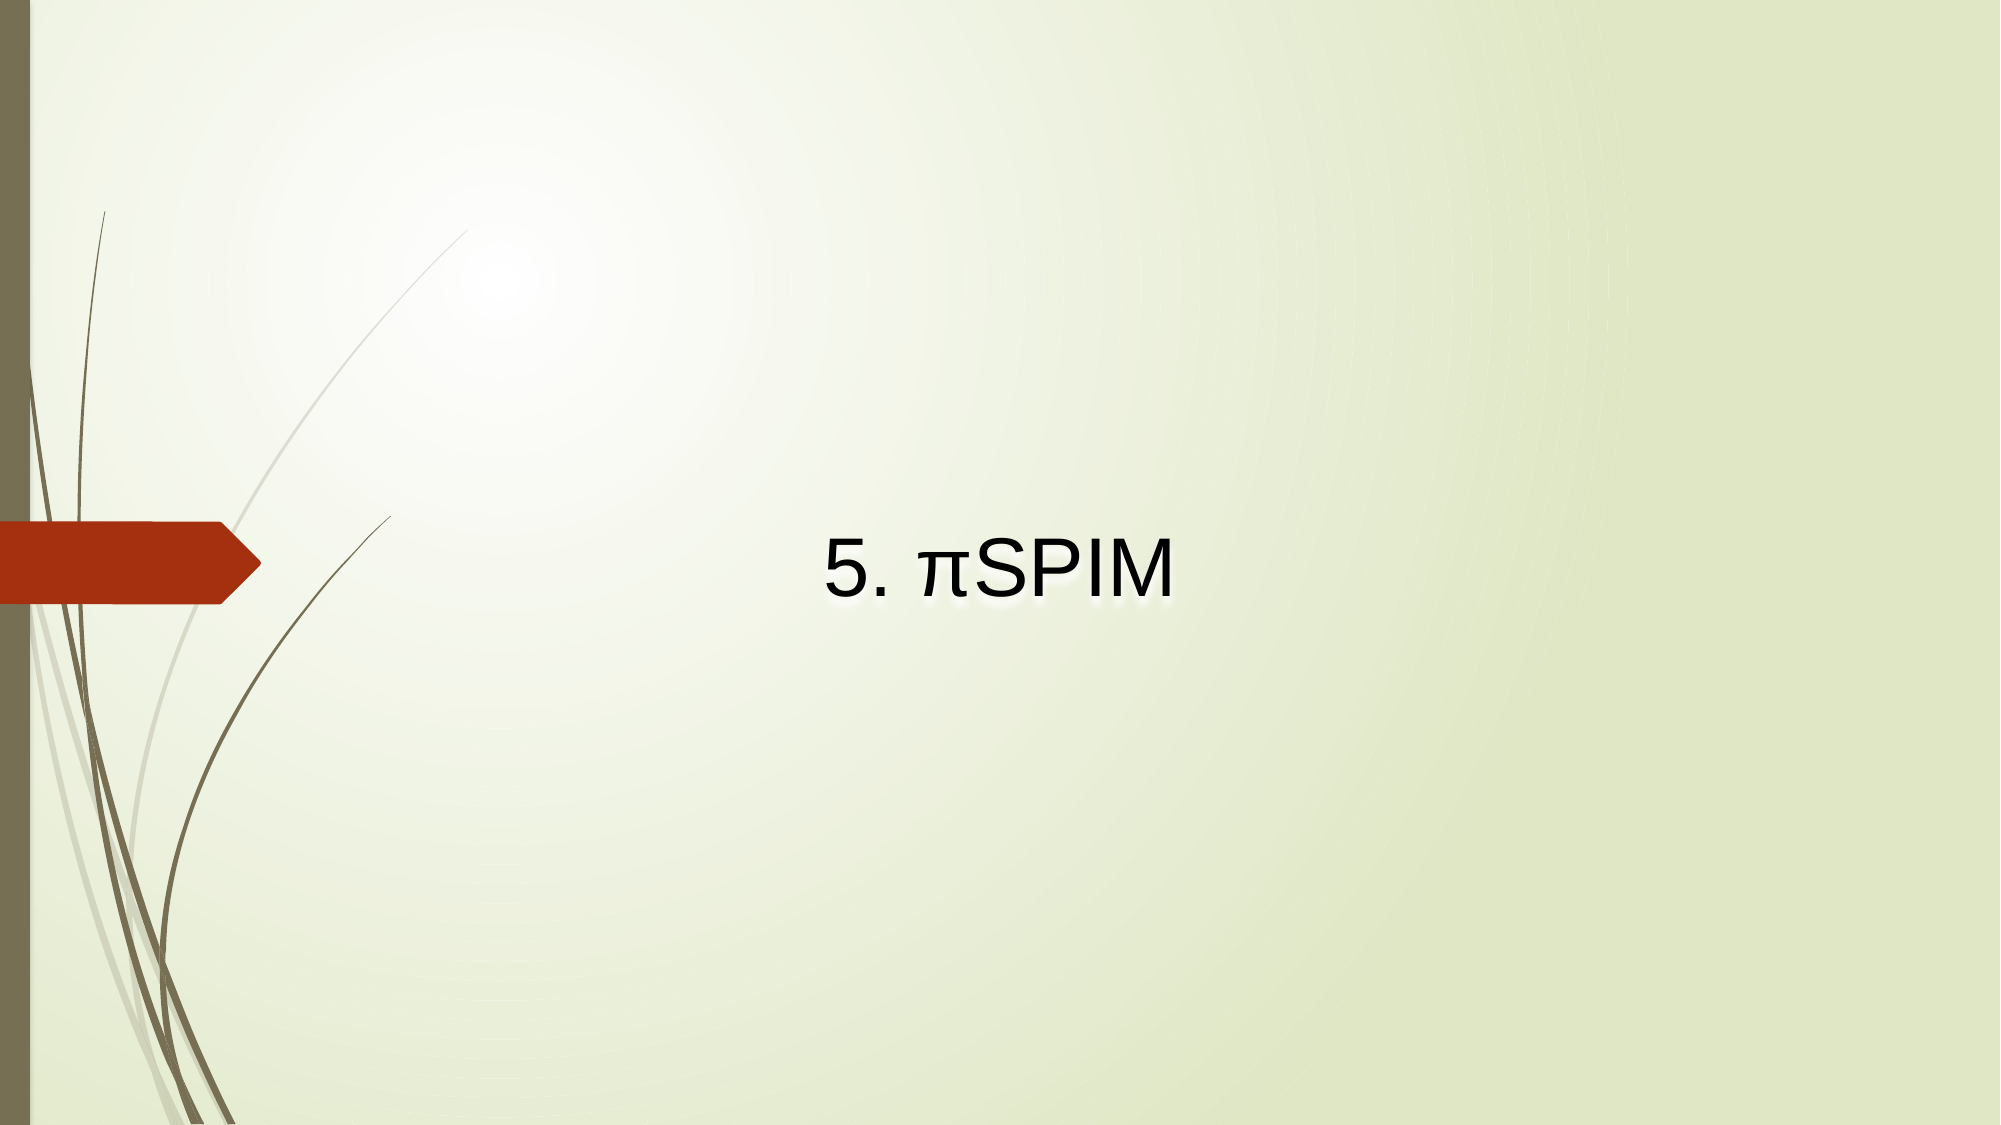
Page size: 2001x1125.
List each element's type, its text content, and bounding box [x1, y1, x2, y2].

text_box 5. πSPIM [807, 505, 1192, 621]
